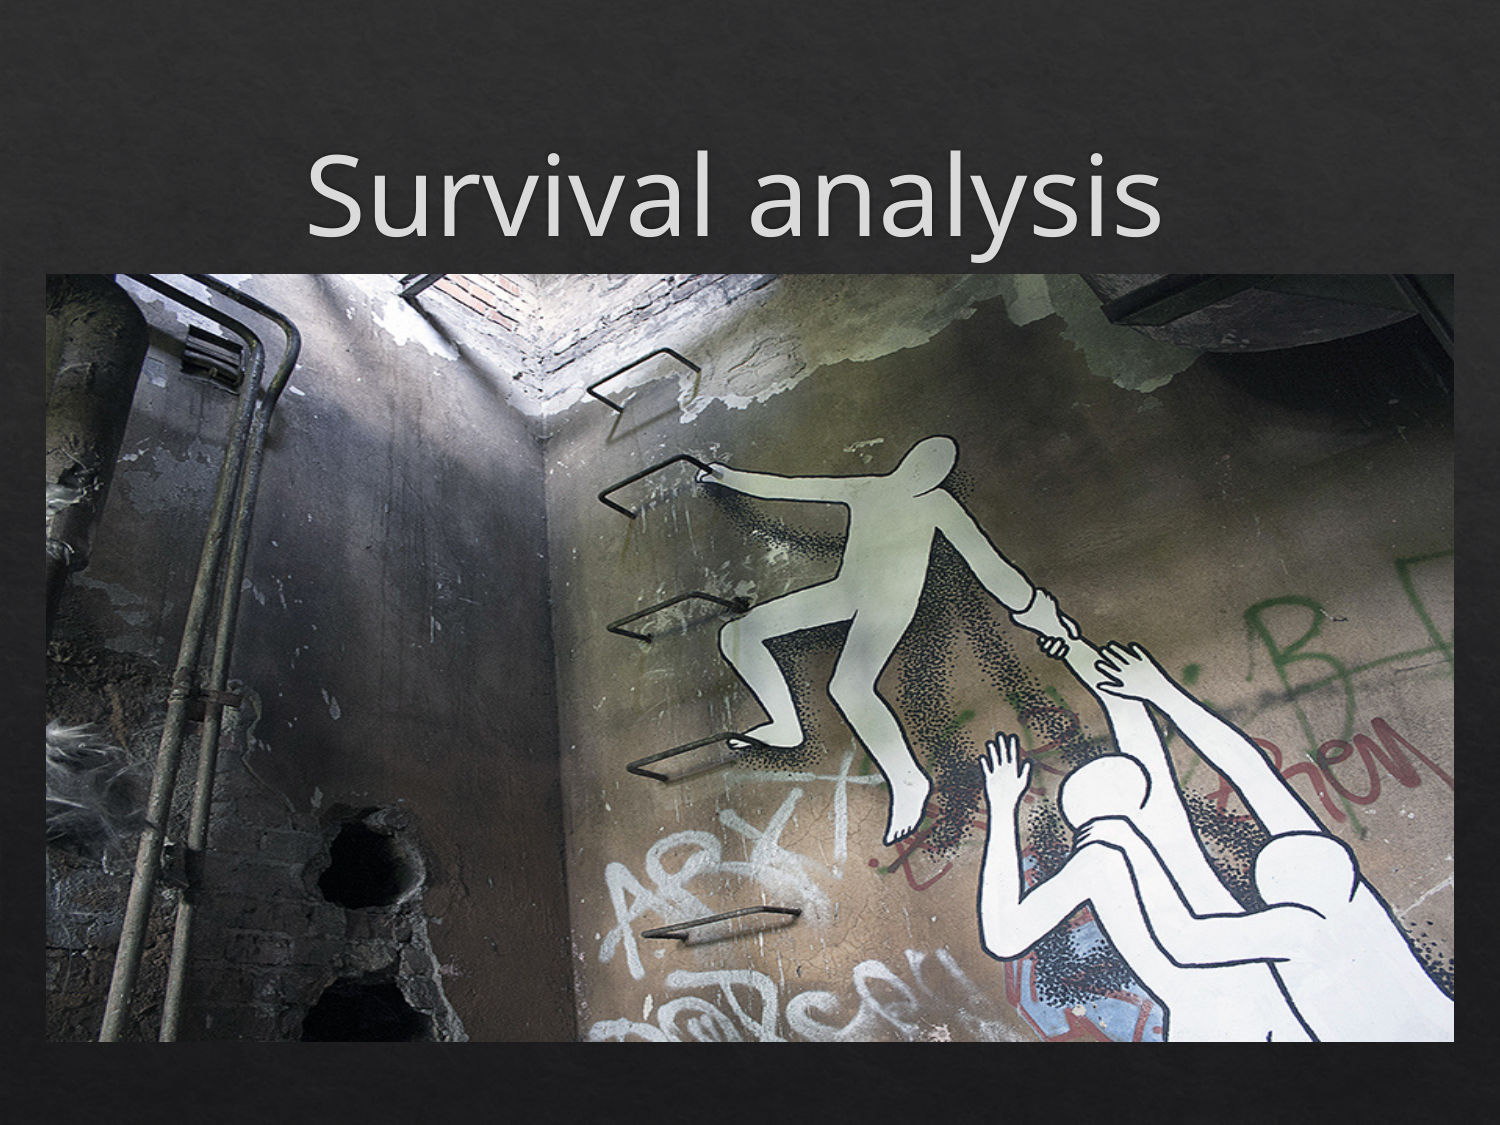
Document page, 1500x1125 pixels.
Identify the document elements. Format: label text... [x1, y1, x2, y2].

picture [46, 274, 1454, 1042]
title Survival analysis [112, 24, 1388, 267]
